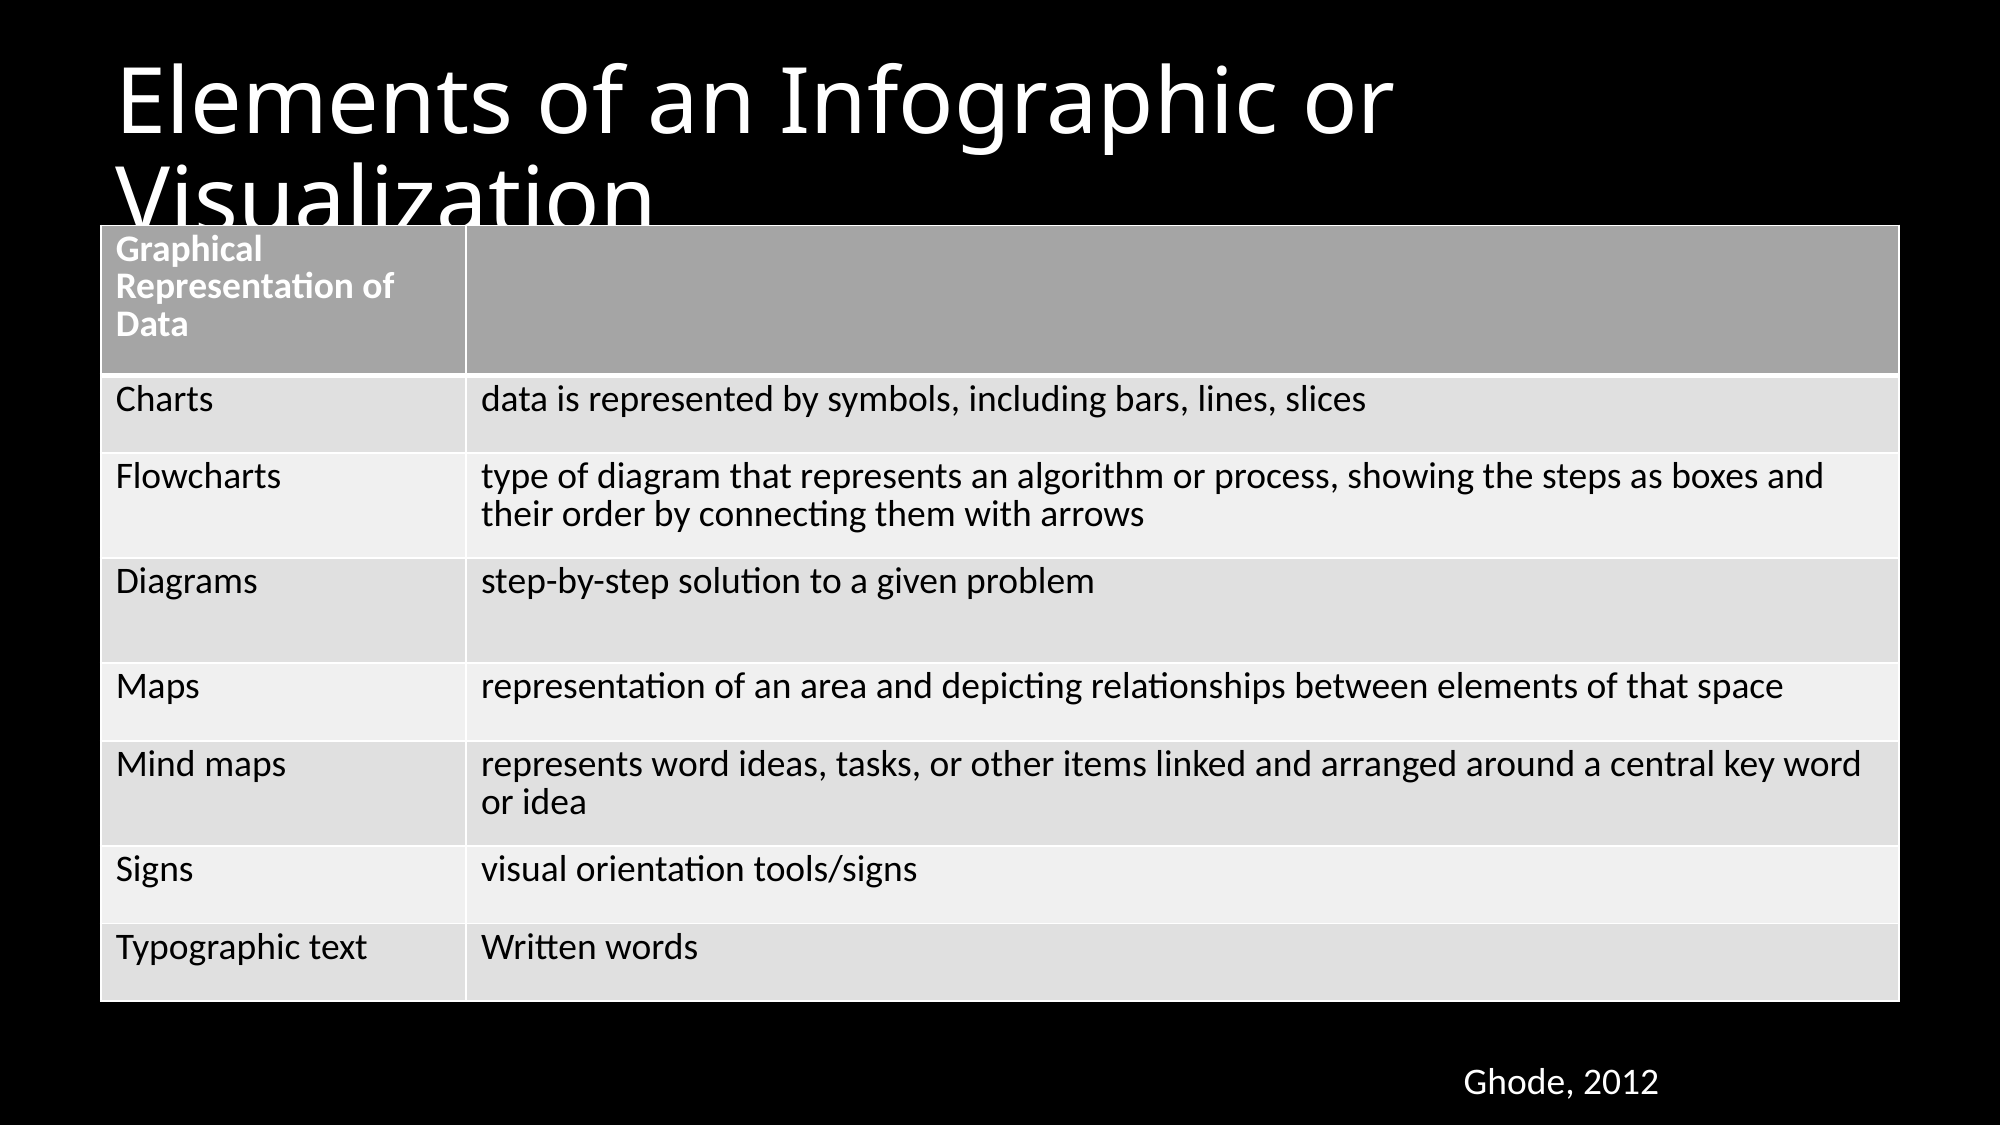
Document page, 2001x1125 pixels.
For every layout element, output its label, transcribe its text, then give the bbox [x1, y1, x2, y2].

table_cell Mind maps [102, 742, 465, 845]
table_cell represents word ideas, tasks, or other items linked and arranged around a central key word or idea [467, 742, 1898, 845]
table_cell Flowcharts [102, 454, 465, 557]
table_cell Charts [102, 378, 465, 452]
table_cell data is represented by symbols, including bars, lines, slices [467, 378, 1898, 452]
table_header [467, 226, 1898, 373]
text_box Ghode, 2012 [1448, 1049, 2000, 1110]
table_cell representation of an area and depicting relationships between elements of that space [467, 664, 1898, 740]
table_cell step-by-step solution to a given problem [467, 559, 1898, 662]
table_cell visual orientation tools/signs [467, 847, 1898, 923]
table_cell Typographic text [102, 924, 465, 1000]
table_cell Diagrams [102, 559, 465, 662]
title Elements of an Infographic or Visualization [100, 44, 1826, 225]
table_header Graphical Representation of Data [102, 226, 465, 373]
table_cell Written words [467, 924, 1898, 1000]
table_cell Maps [102, 664, 465, 740]
table_cell type of diagram that represents an algorithm or process, showing the steps as boxes and their order by connecting them with arrows [467, 454, 1898, 557]
table_cell Signs [102, 847, 465, 923]
